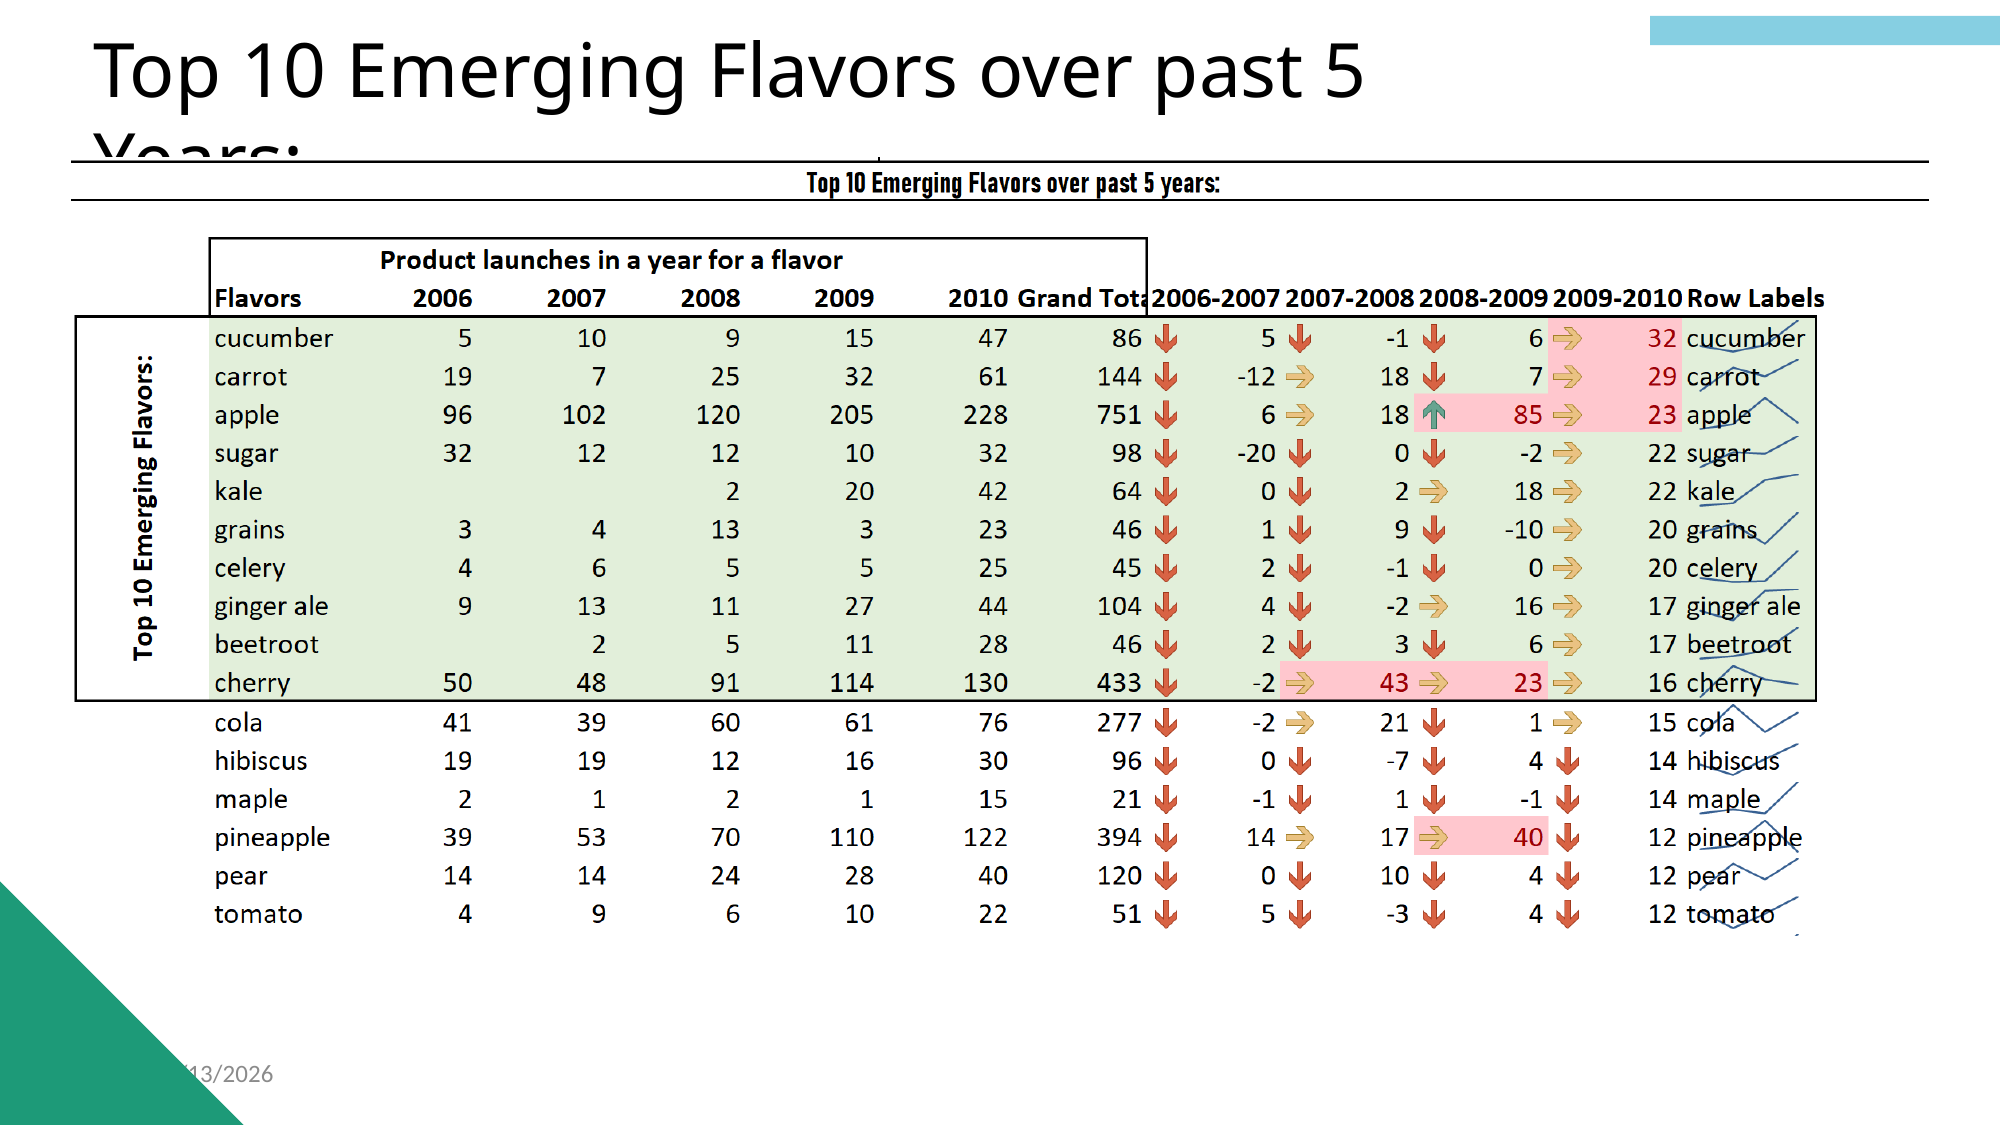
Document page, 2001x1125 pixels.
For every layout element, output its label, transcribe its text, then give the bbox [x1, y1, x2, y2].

text_box [0, 879, 246, 1125]
picture [71, 157, 1929, 936]
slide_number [137, 1042, 588, 1103]
text_box [1649, 15, 2000, 46]
text_box Top 10 Emerging Flavors over past 5 Years: [93, 22, 1546, 157]
